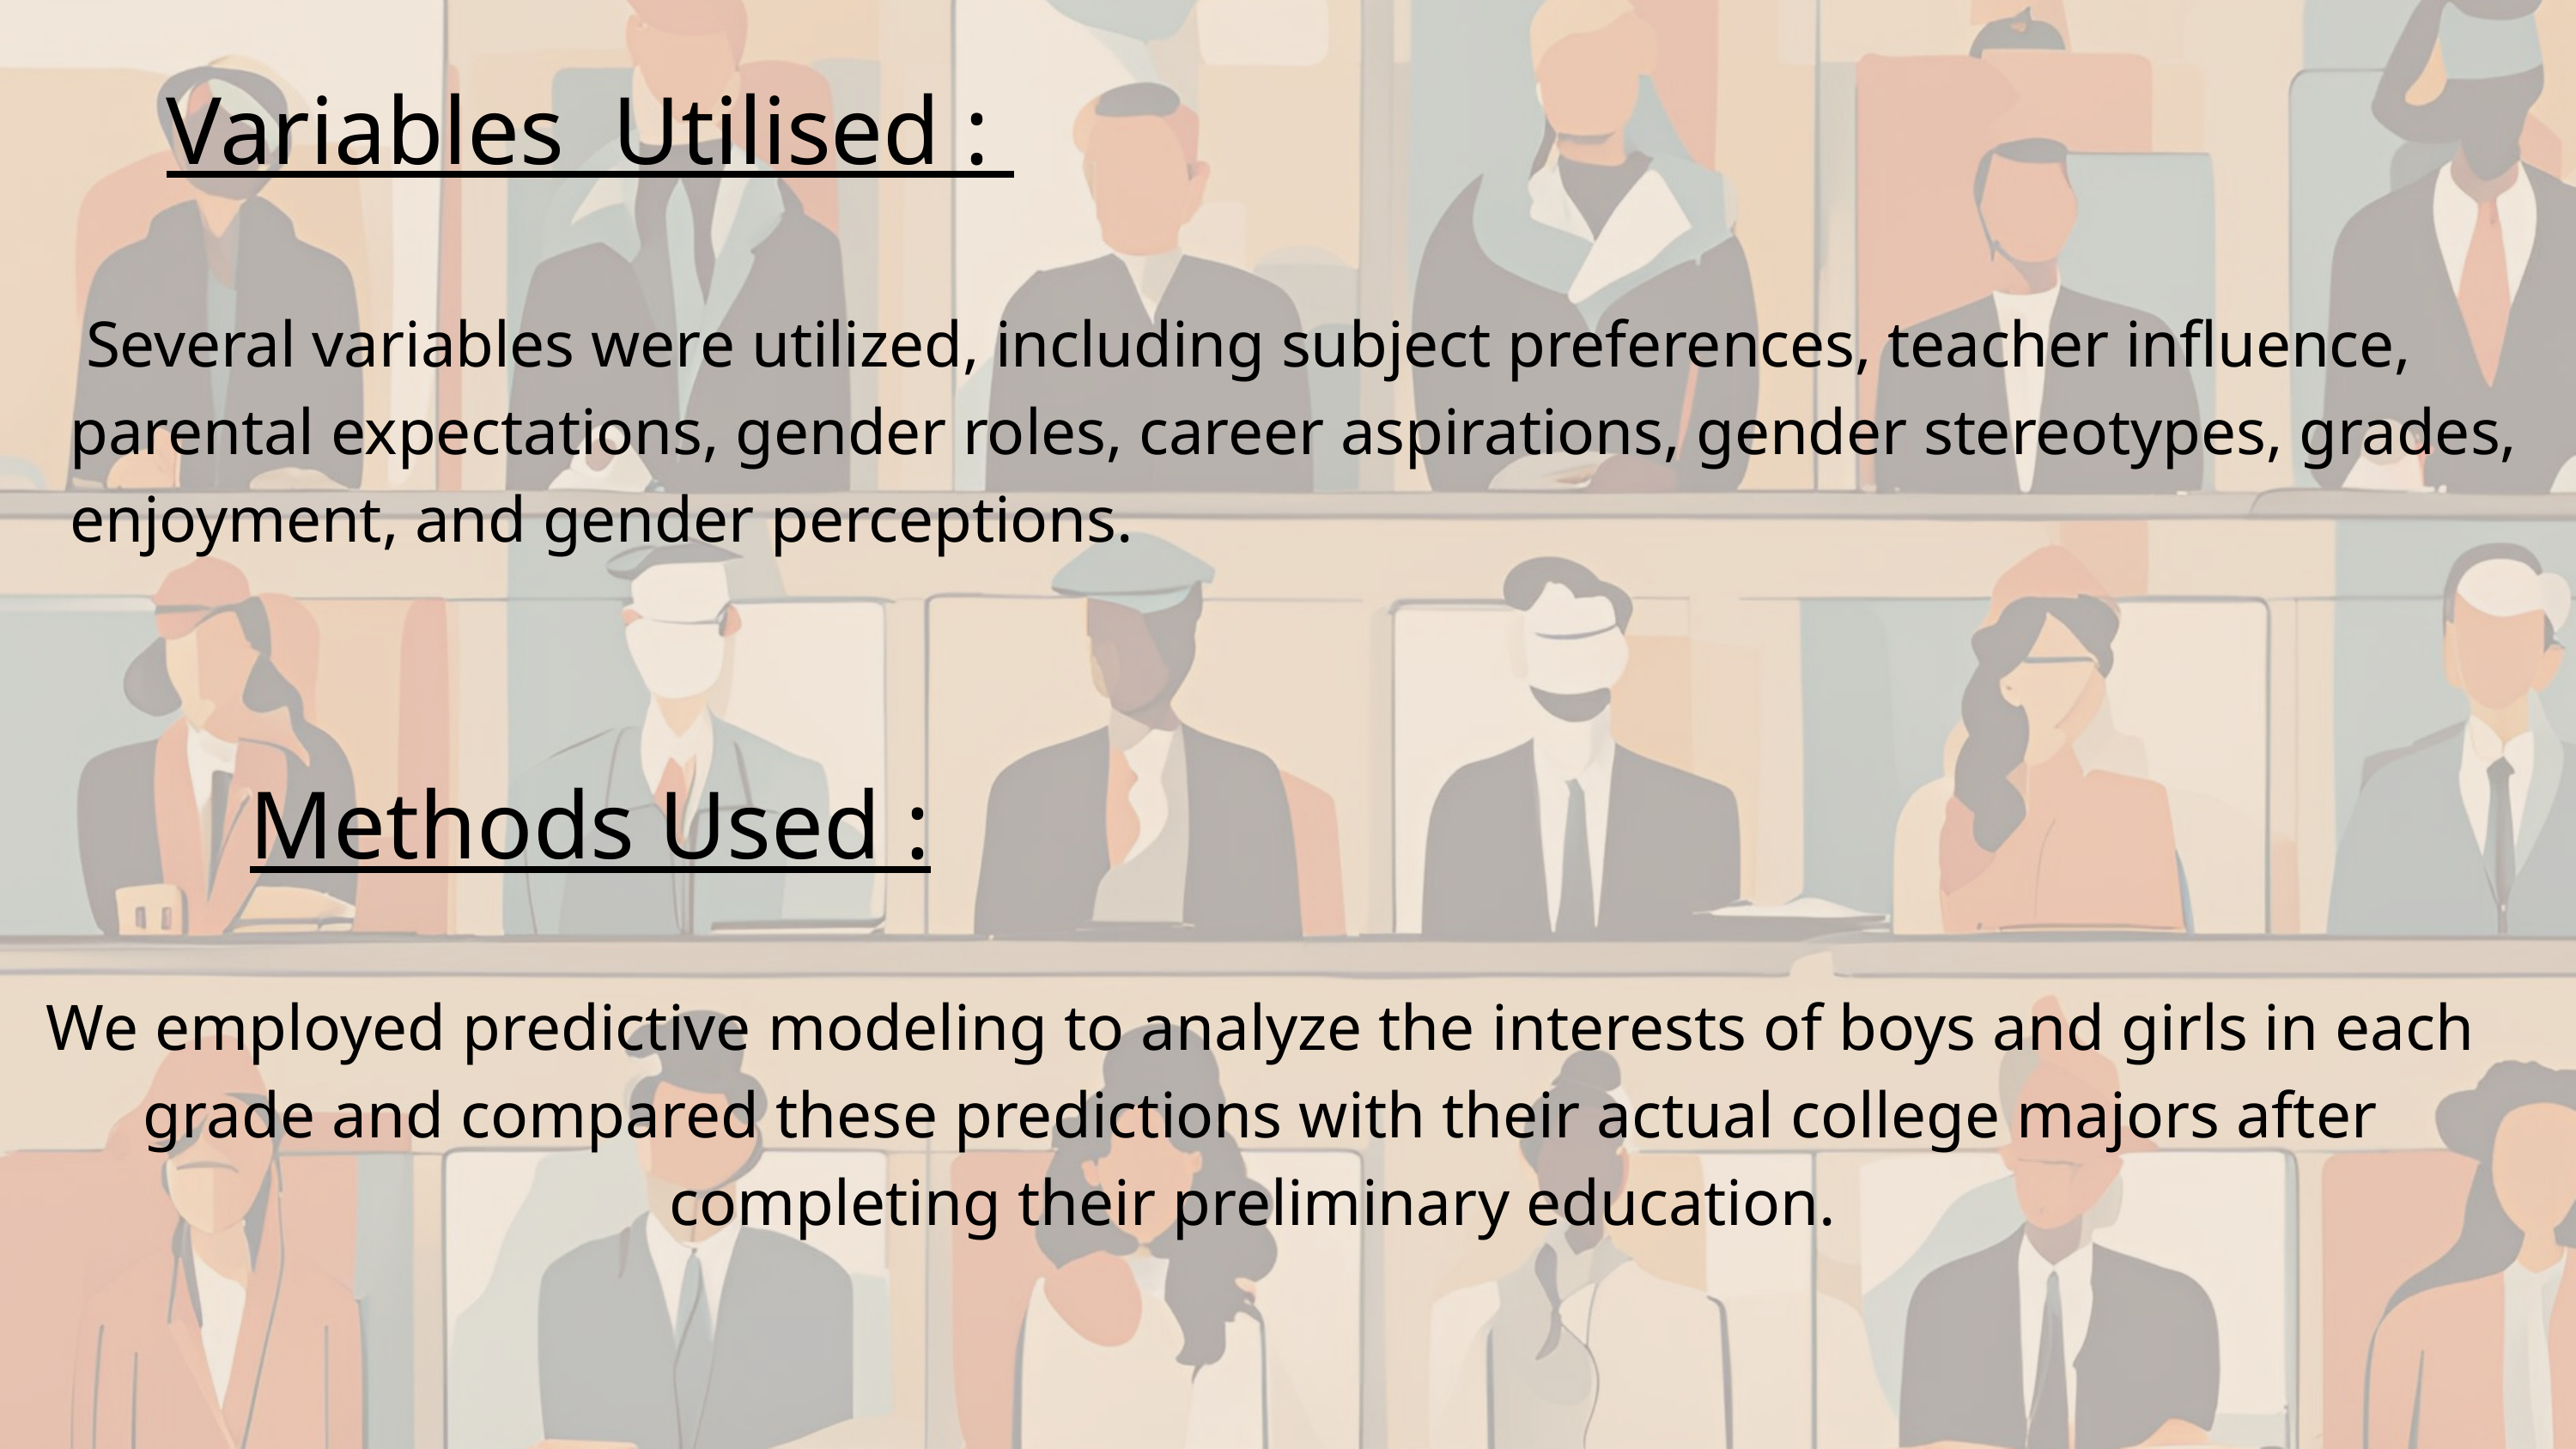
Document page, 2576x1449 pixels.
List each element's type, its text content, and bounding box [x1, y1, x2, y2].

text_box Several variables were utilized, including subject preferences, teacher influence, parental expectations, gender roles, career aspirations, gender stereotypes, grades, enjoyment, and gender perceptions. [70, 291, 2576, 642]
text_box We employed predictive modeling to analyze the interests of boys and girls in each grade and compared these predictions with their actual college majors after completing their preliminary education. [0, 975, 2523, 1239]
text_box Methods Used : [239, 747, 942, 878]
text_box Variables Utilised : [144, 52, 1036, 183]
text_box [0, 0, 2576, 1449]
